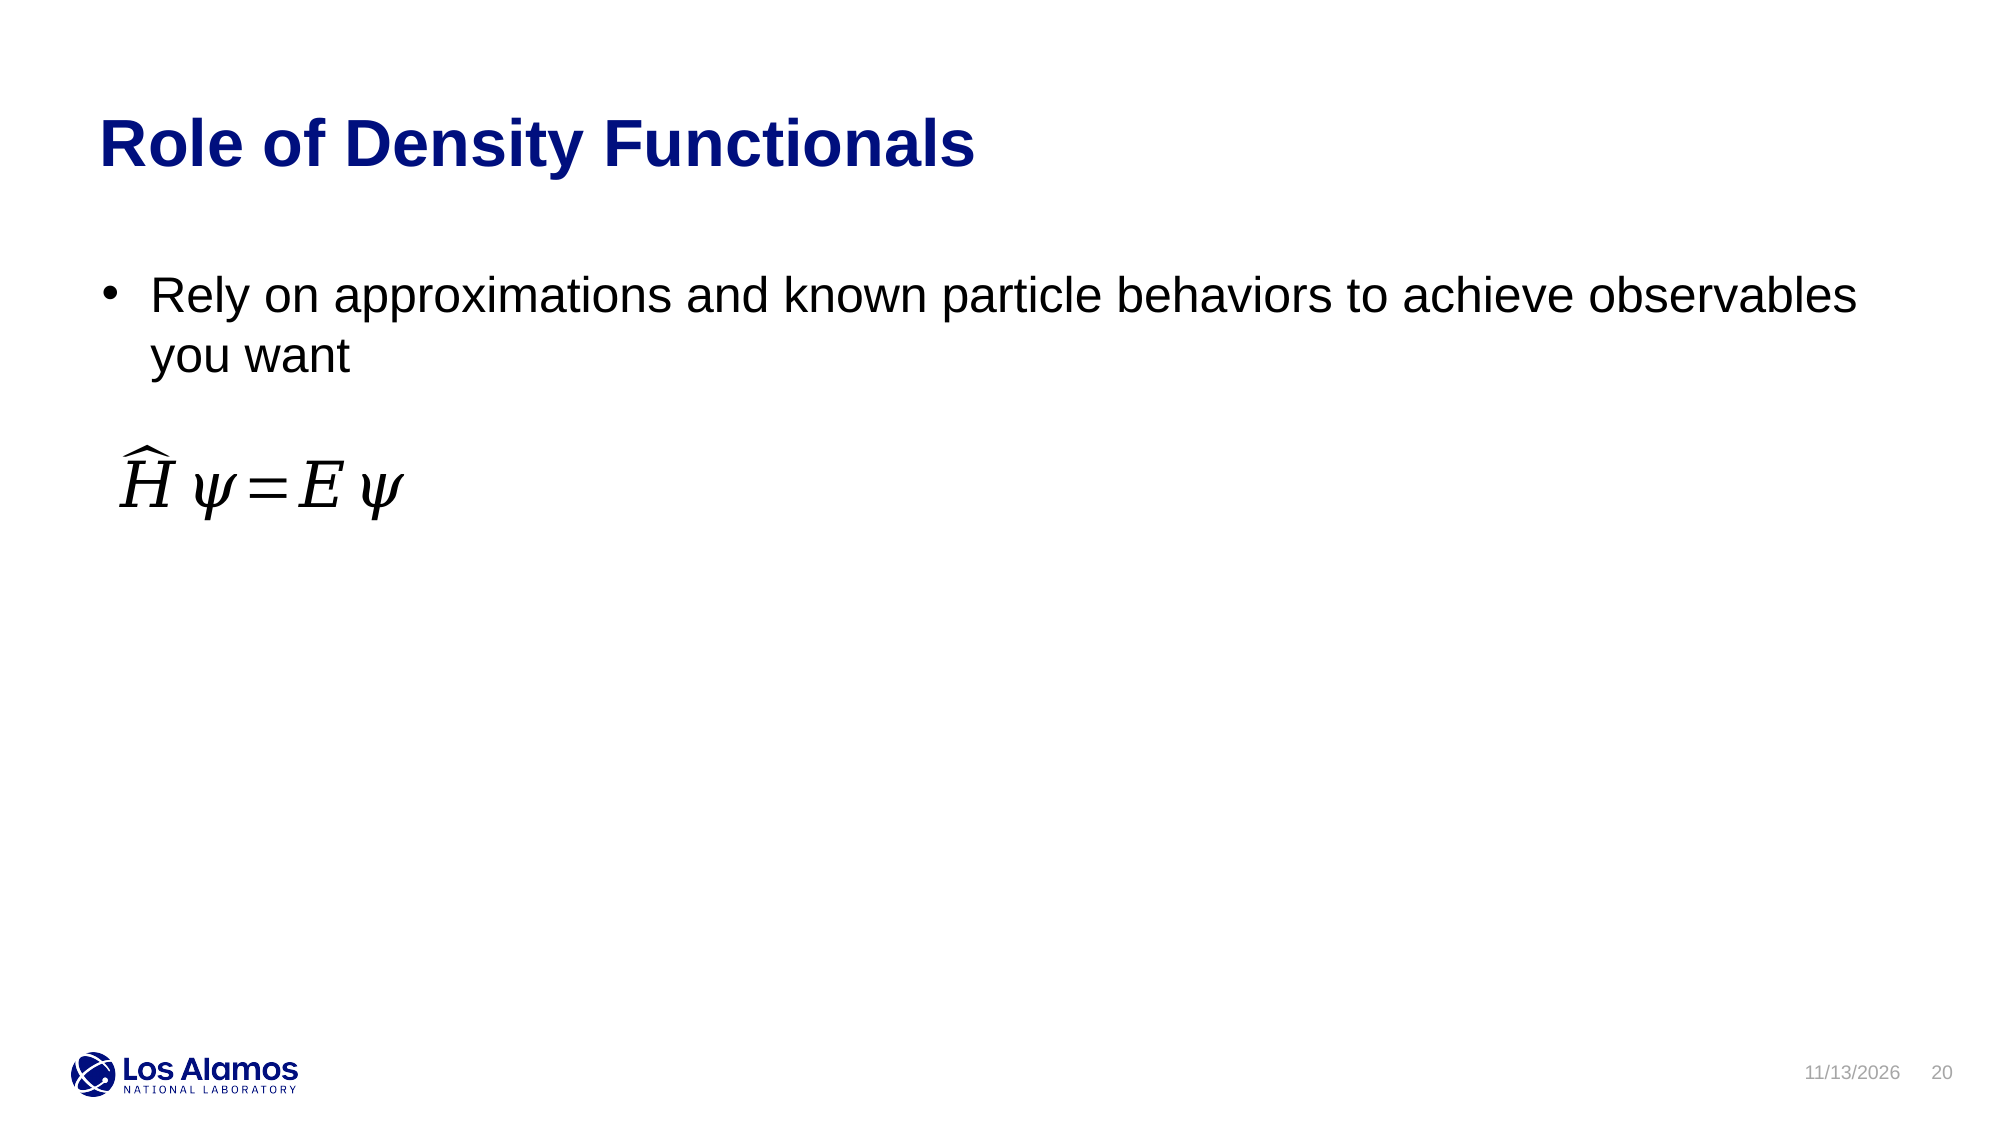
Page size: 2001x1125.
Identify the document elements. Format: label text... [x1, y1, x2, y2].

list Rely on approximations and known particle behaviors to achieve observables you want [99, 249, 1900, 396]
picture [71, 1052, 298, 1097]
title Role of Density Functionals [99, 99, 1900, 246]
